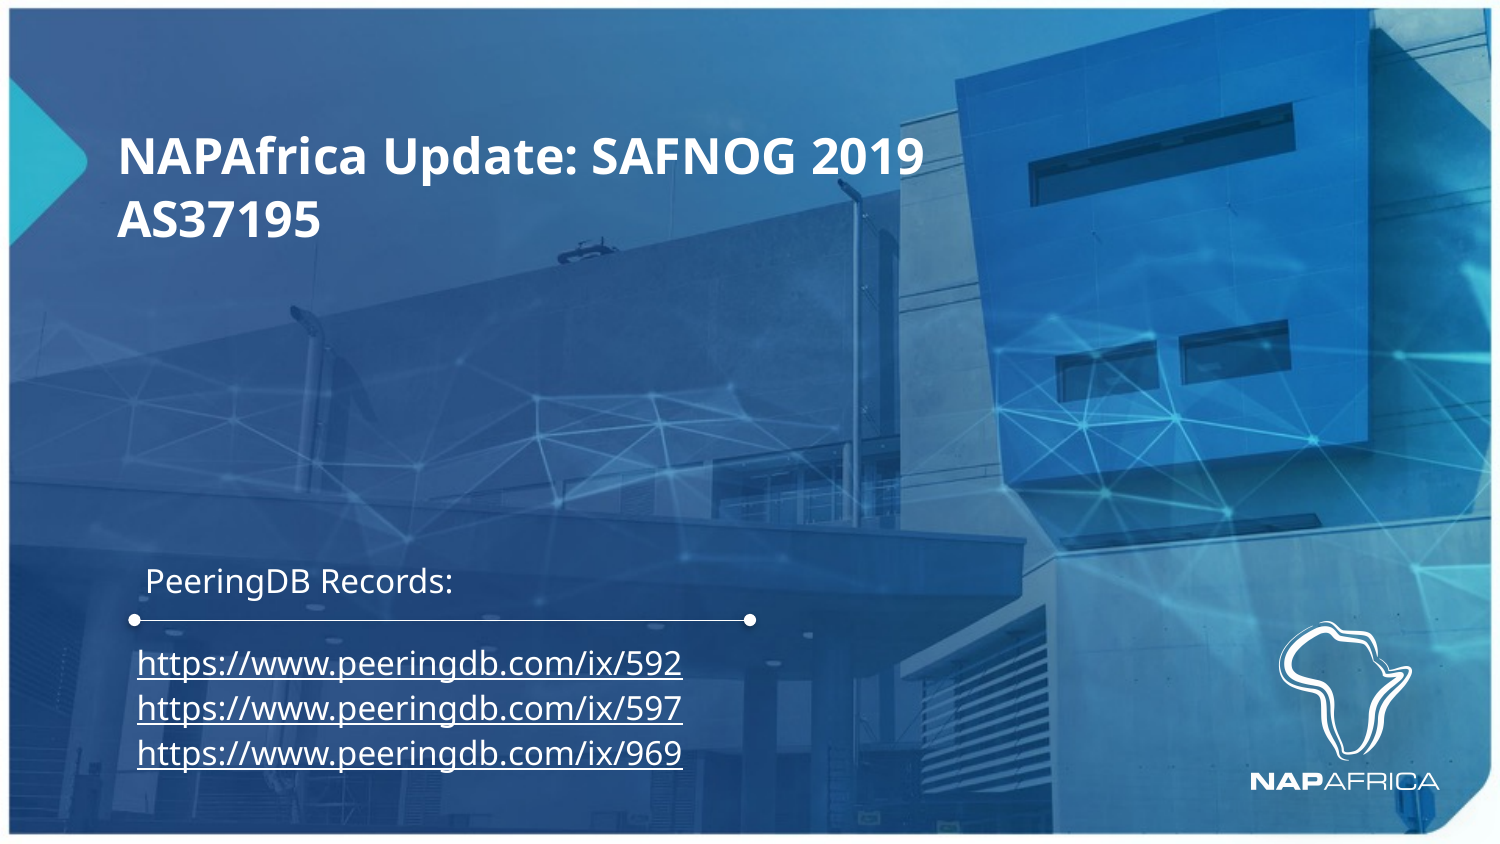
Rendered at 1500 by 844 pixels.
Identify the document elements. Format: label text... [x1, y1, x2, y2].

text_box [116, 320, 1401, 446]
picture [0, 0, 1500, 844]
title NAPAfrica Update: SAFNOG 2019 AS37195 [116, 59, 1045, 267]
text_box PeeringDB Records: [129, 552, 469, 607]
text_box https://www.peeringdb.com/ix/592 https://www.peeringdb.com/ix/597 https://www.peeringdb.com/ix/969 [121, 634, 698, 785]
